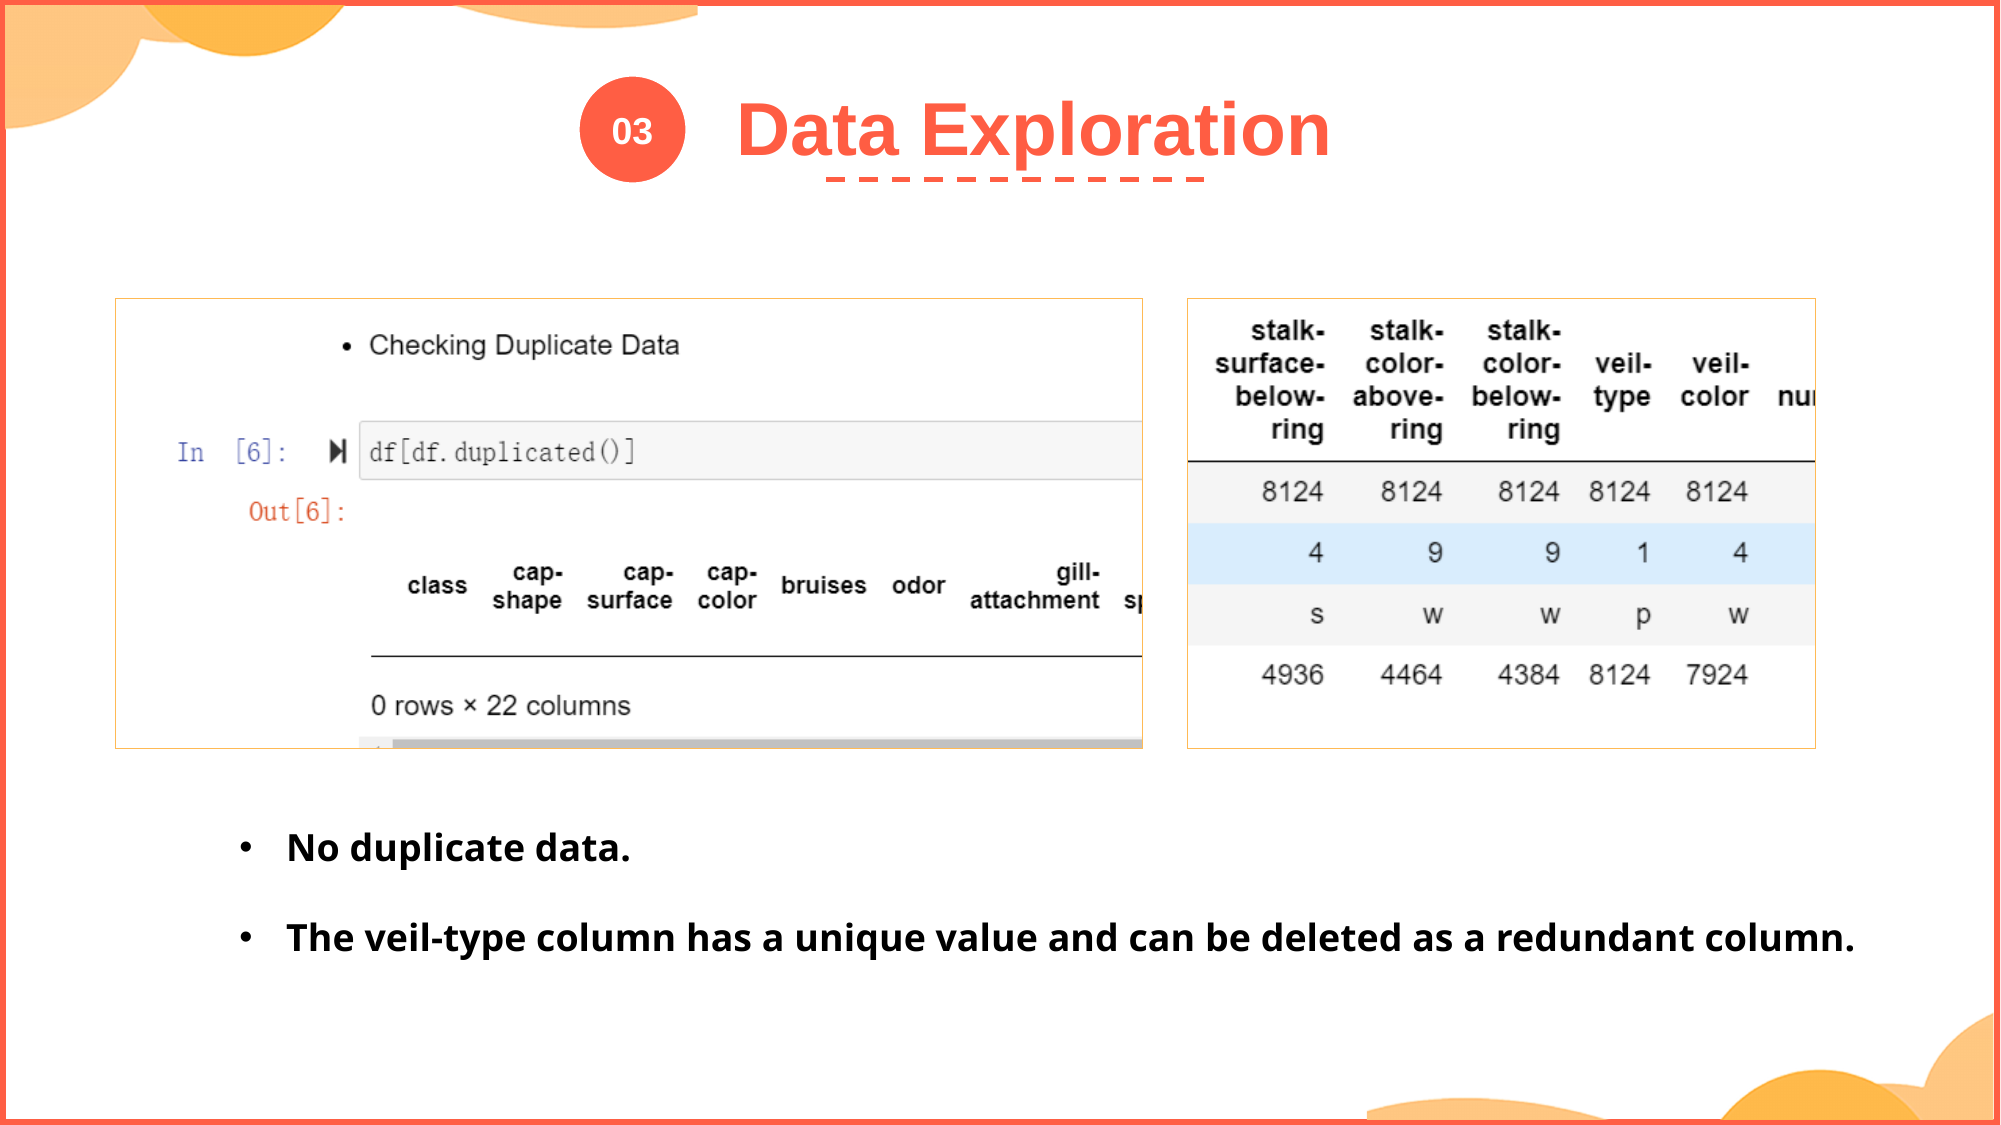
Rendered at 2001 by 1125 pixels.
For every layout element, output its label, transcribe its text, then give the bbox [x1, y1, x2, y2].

picture [1187, 298, 1816, 749]
picture [1366, 996, 1994, 1120]
picture [115, 298, 1143, 749]
text_box Data Exploration [721, 73, 1634, 179]
text_box 03 [576, 130, 689, 186]
text_box No duplicate data. The veil-type column has a unique value and can be deleted as a redundant column. [224, 816, 1873, 967]
picture [4, 5, 698, 130]
